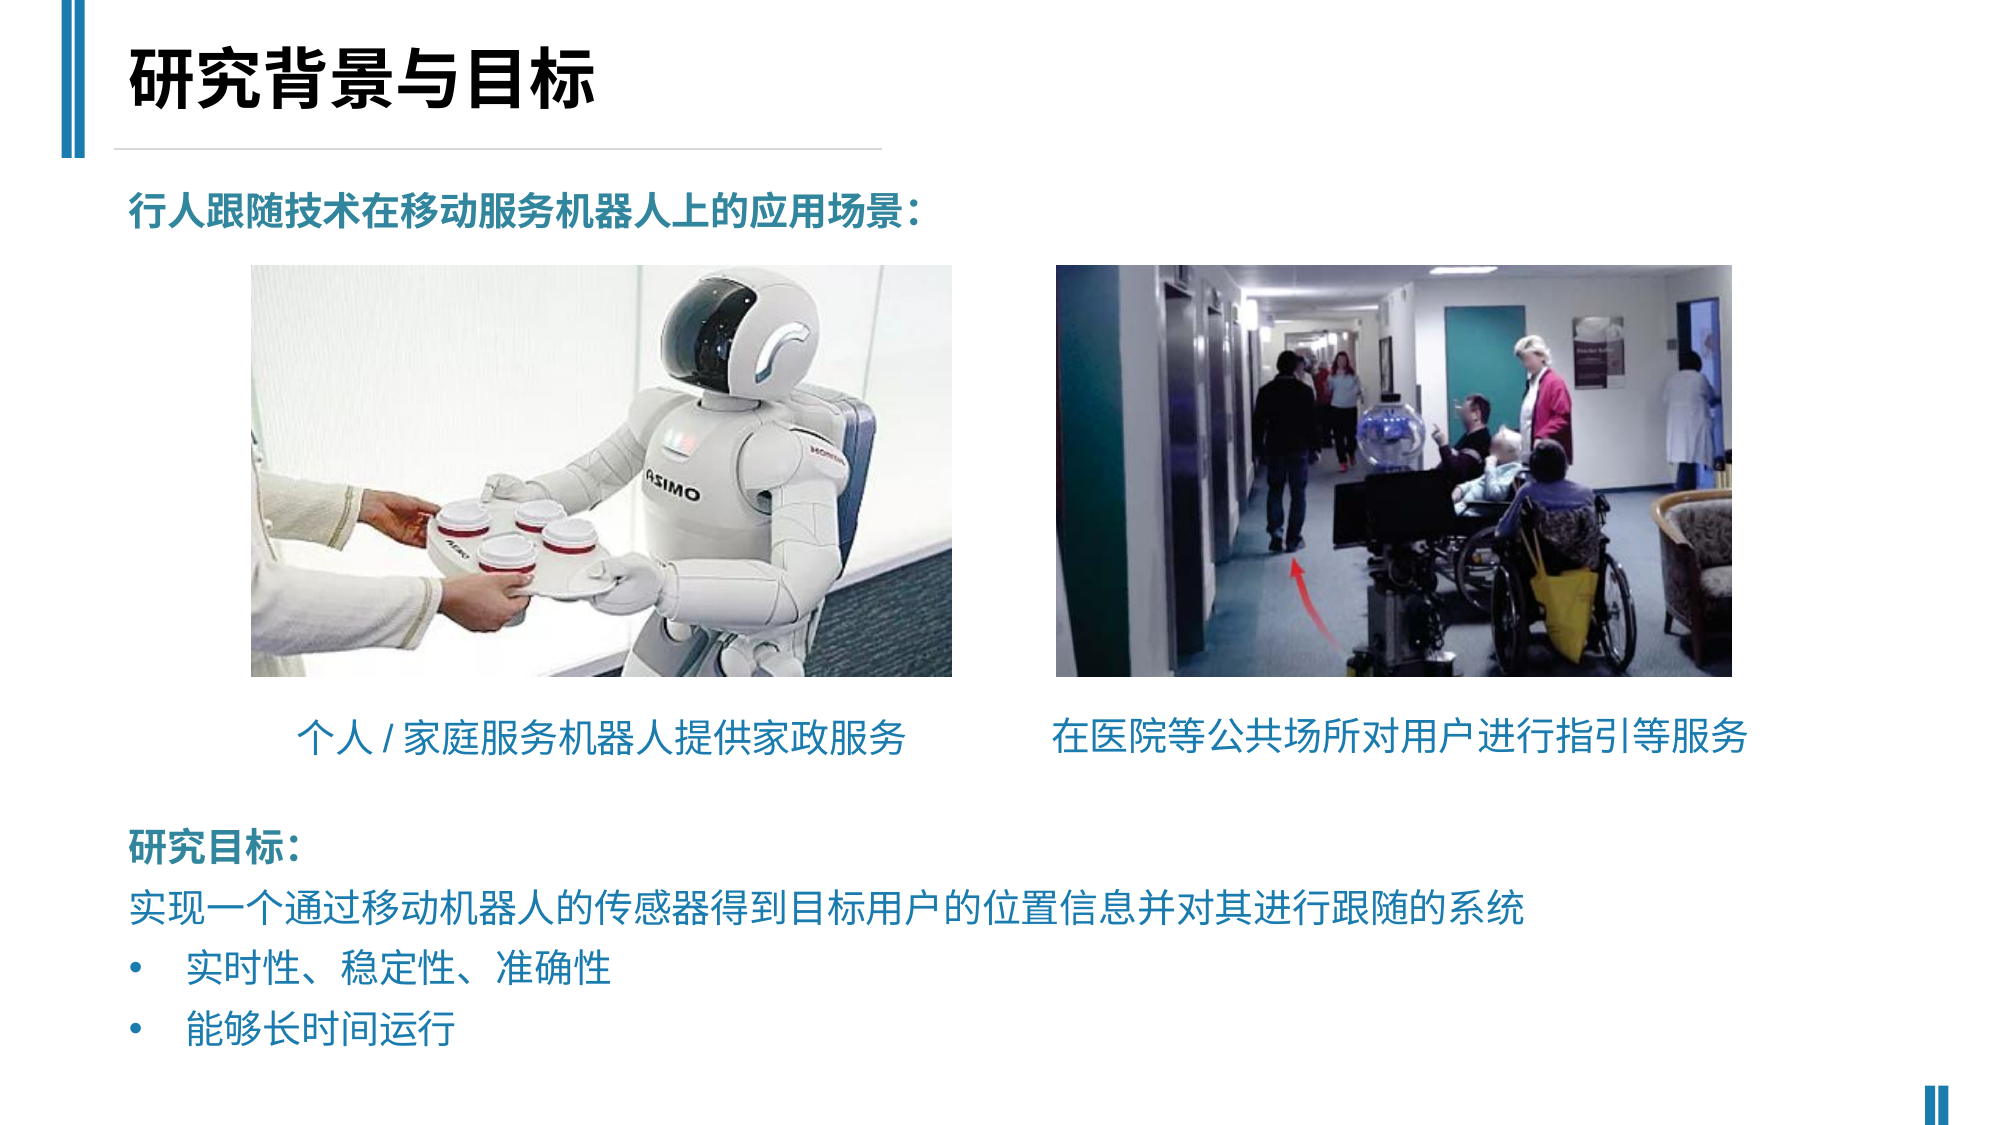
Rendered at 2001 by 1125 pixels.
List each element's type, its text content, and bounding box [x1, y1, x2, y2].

text_box 行人跟随技术在移动服务机器人上的应用场景： [114, 179, 1007, 241]
list 研究背景与目标 [114, 29, 1415, 125]
text_box 研究目标： 实现一个通过移动机器人的传感器得到目标用户的位置信息并对其进行跟随的系统 实时性、稳定性、准确性 能够长时间运行 [114, 801, 1781, 1059]
text_box 个人/家庭服务机器人提供家政服务 [281, 705, 952, 768]
text_box 在医院等公共场所对用户进行指引等服务 [1036, 704, 1794, 766]
picture [1056, 265, 1732, 677]
picture [251, 265, 952, 677]
